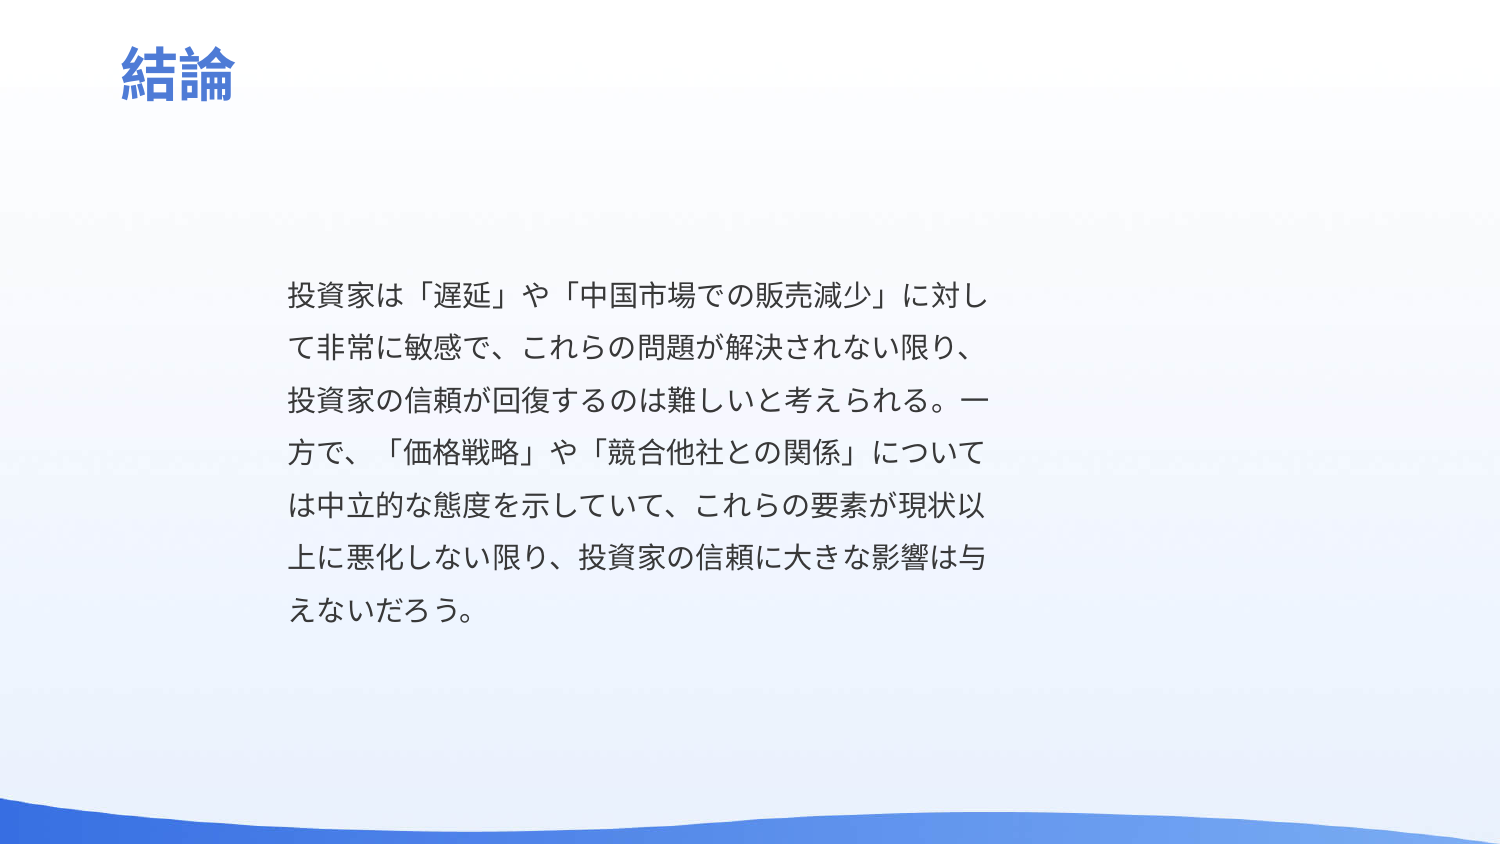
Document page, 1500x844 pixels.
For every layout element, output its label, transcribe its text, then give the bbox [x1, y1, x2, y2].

picture [0, 0, 1500, 844]
text_box 結論 [105, 31, 1395, 140]
text_box 投資家は「遅延」や「中国市場での販売減少」に対して非常に敏感で、これらの問題が解決されない限り、投資家の信頼が回復するのは難しいと考えられる。一方で、「価格戦略」や「競合他社との関係」については中立的な態度を示していて、これらの要素が現状以上に悪化しない限り、投資家の信頼に大きな影響は与えないだろう。 [272, 252, 1030, 674]
